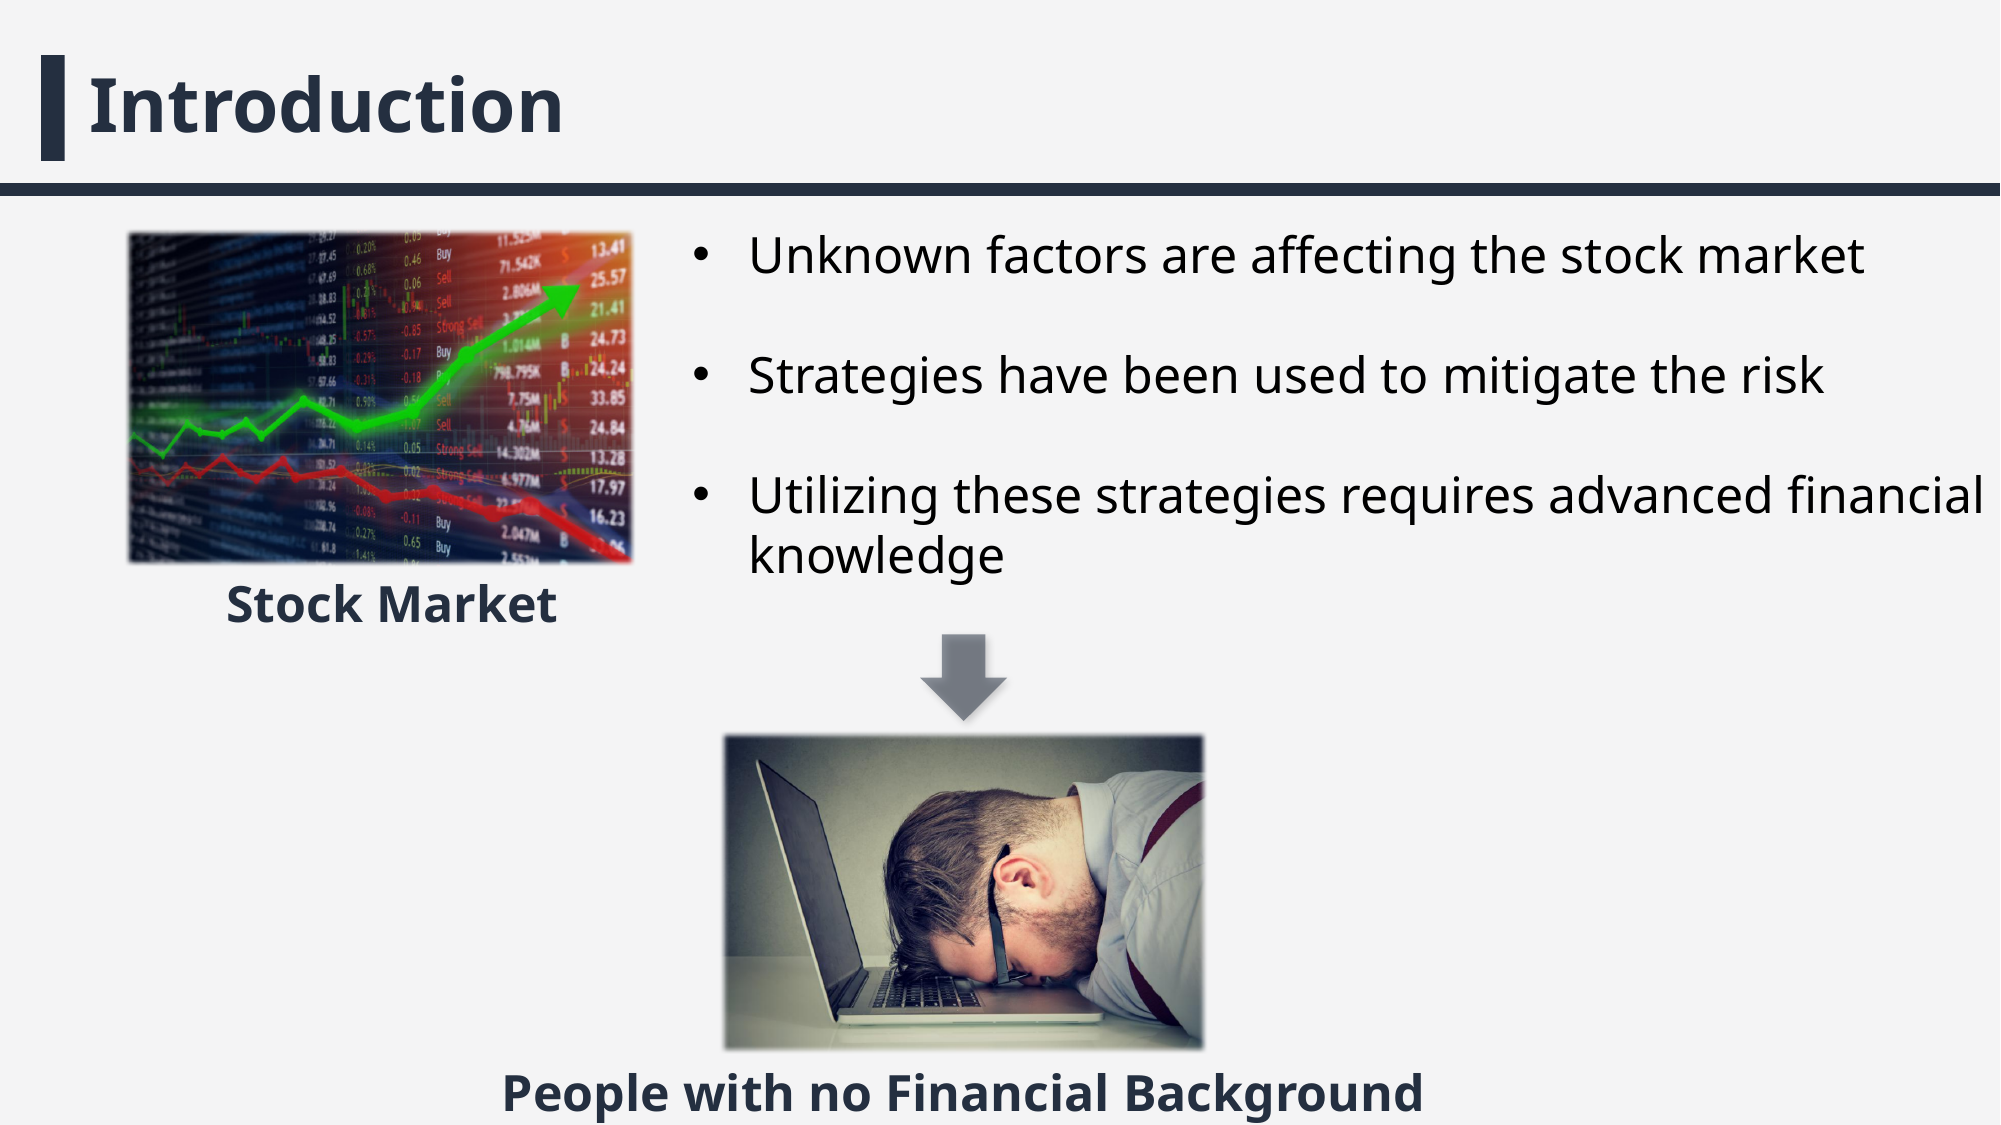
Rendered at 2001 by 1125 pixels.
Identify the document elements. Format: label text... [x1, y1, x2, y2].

title Introduction [74, 59, 1800, 157]
text_box [917, 633, 1010, 723]
picture [719, 730, 1208, 1054]
text_box Unknown factors are affecting the stock market Strategies have been used to mitigate the risk Utilizing these strategies requires advanced financial knowledge [677, 216, 2000, 651]
picture [124, 228, 636, 567]
text_box Stock Market [0, 565, 677, 641]
text_box People with no Financial Background [479, 1053, 1448, 1125]
